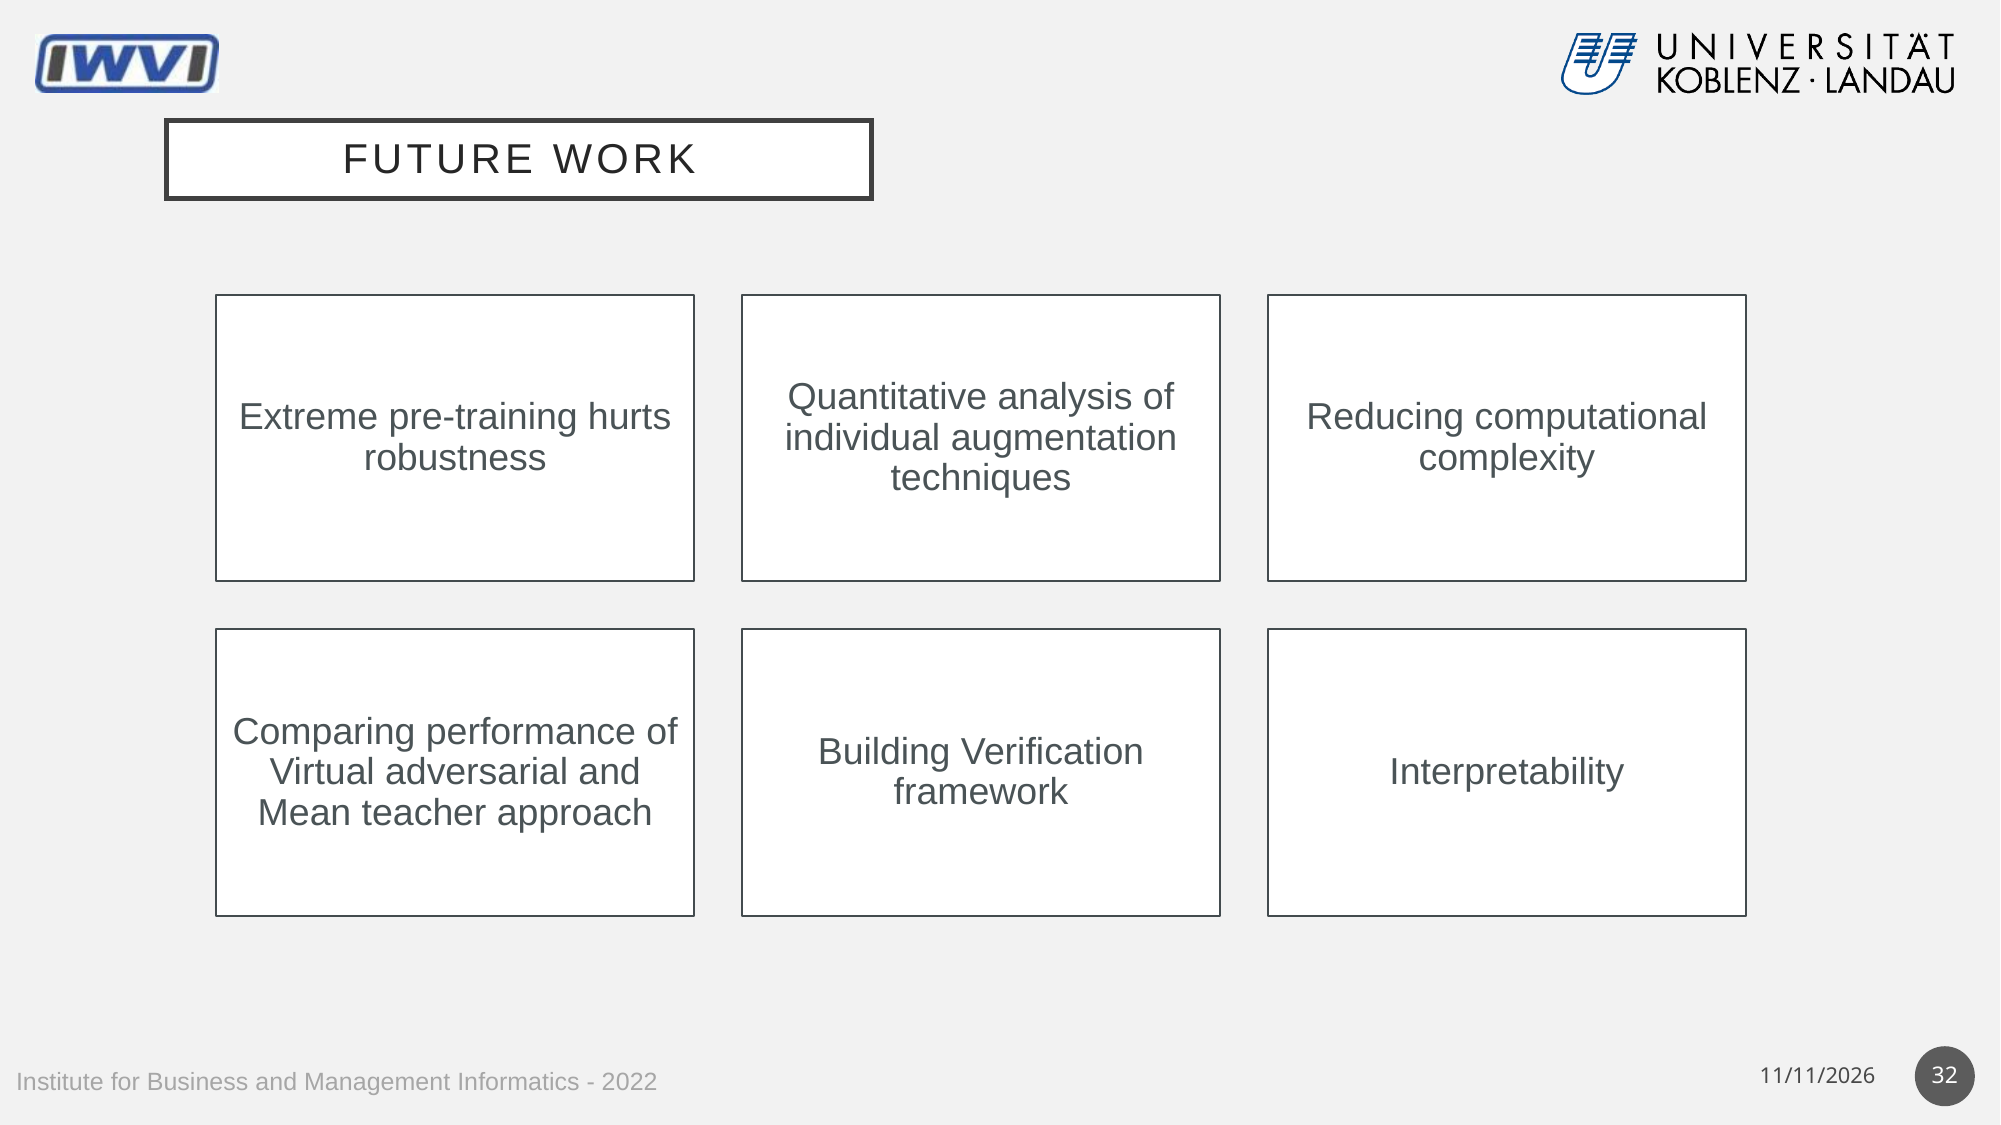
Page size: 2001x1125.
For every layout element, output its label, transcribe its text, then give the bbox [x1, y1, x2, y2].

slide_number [1438, 1049, 1891, 1103]
text_box Future Work [166, 120, 872, 199]
picture [35, 34, 219, 93]
picture [1561, 32, 1954, 95]
slide_number 32 [1914, 1046, 1975, 1107]
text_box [216, 221, 1746, 990]
